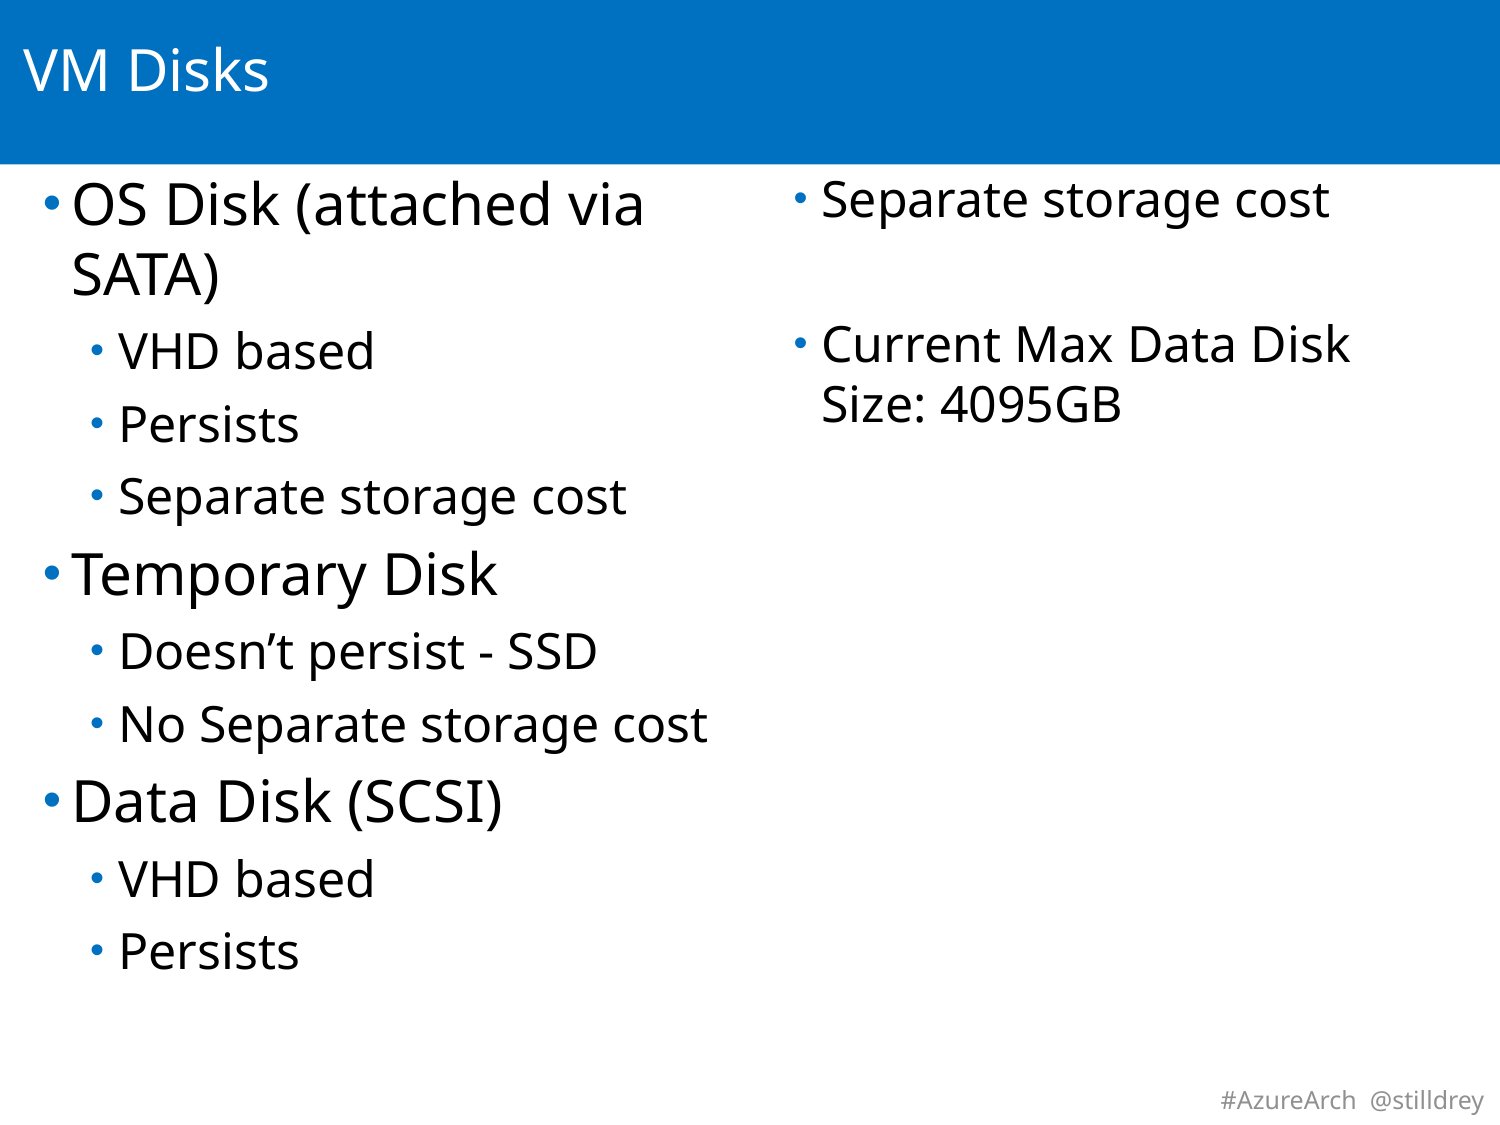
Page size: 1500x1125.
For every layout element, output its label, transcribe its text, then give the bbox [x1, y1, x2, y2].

title VM Disks [22, 0, 1472, 148]
list OS Disk (attached via SATA) VHD based Persists Separate storage cost Temporary Disk Doesn’t persist - SSD No Separate storage cost Data Disk (SCSI) VHD based Persists Separate storage cost Current Max Data Disk Size: 4095GB [42, 167, 1450, 1013]
